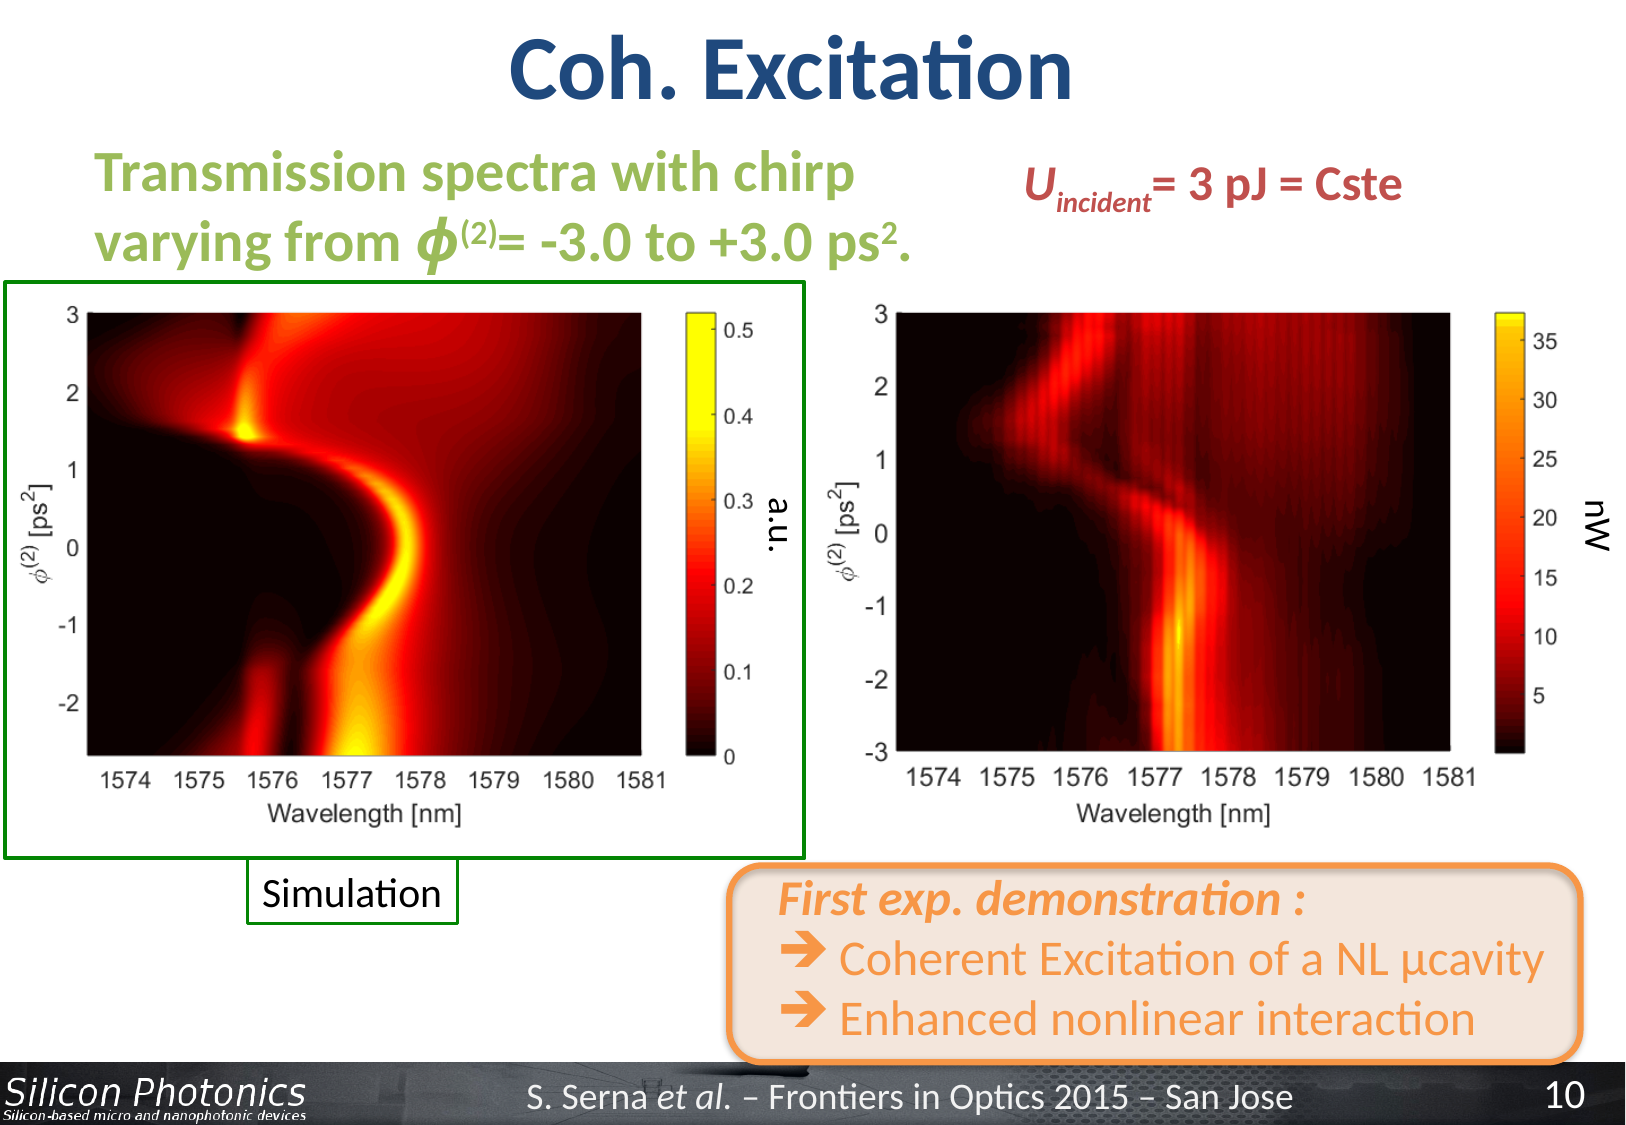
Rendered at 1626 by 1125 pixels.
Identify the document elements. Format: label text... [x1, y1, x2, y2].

text_box [3, 838, 806, 860]
picture [0, 271, 1623, 829]
text_box First exp. demonstration : Coherent Excitation of a NL µcavity Enhanced nonlinear interaction [763, 858, 1583, 1054]
text_box [728, 864, 1571, 1064]
picture [1616, 1062, 1626, 1125]
text_box Coh. Excitation [81, 0, 1504, 188]
text_box Transmission spectra with chirp varying from ϕ(2)= -3.0 to +3.0 ps2. [79, 125, 968, 270]
text_box Simulation [247, 860, 458, 924]
text_box 10 [1513, 1059, 1616, 1125]
picture [0, 1062, 1513, 1125]
text_box Uincident= 3 pJ = Cste [1008, 142, 1513, 226]
